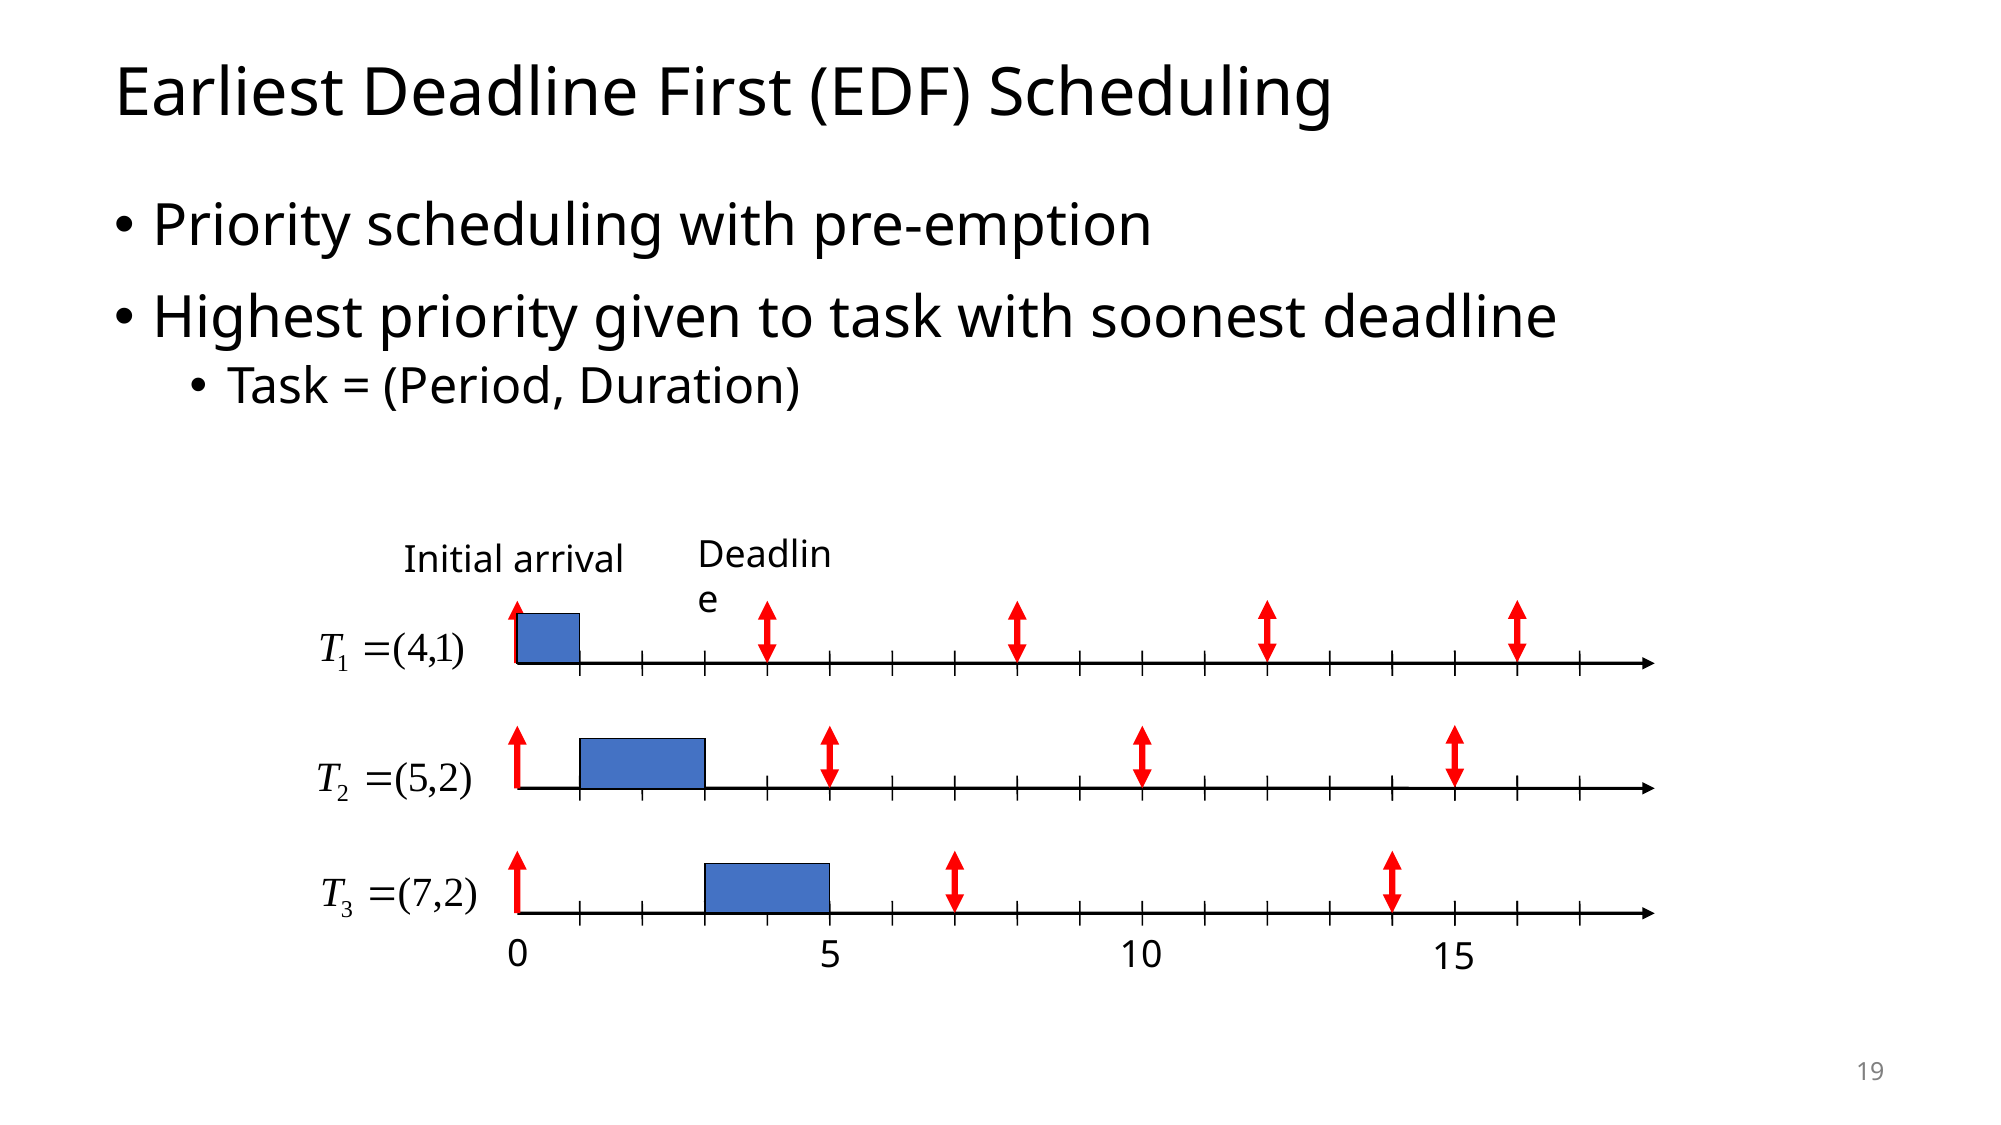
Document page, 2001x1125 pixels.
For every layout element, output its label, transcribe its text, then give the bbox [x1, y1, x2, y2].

text_box Initial arrival [389, 527, 696, 588]
title Earliest Deadline First (EDF) Scheduling [99, 37, 1900, 150]
text_box Deadline [682, 522, 864, 599]
slide_number 19 [1749, 1042, 1900, 1103]
list Priority scheduling with pre-emption Highest priority given to task with soonest deadline Task = (Period, Duration) [99, 187, 1900, 1013]
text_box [311, 599, 1655, 986]
